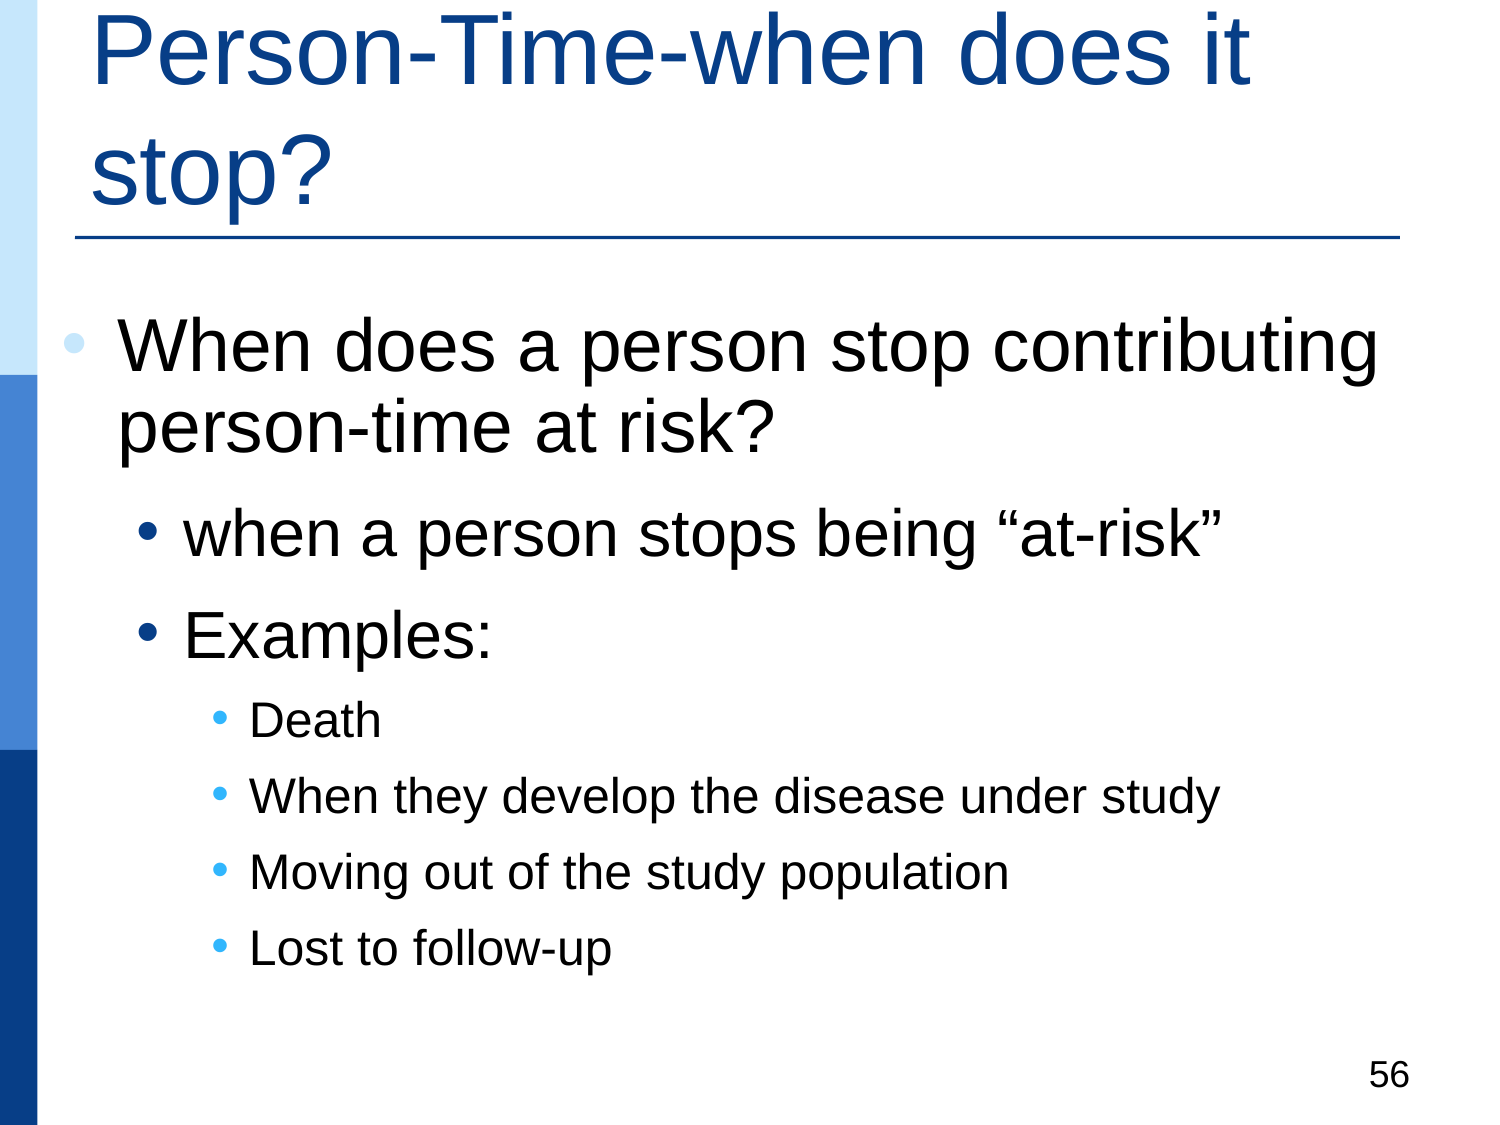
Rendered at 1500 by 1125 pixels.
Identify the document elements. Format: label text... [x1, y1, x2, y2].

list When does a person stop contributing person-time at risk? when a person stops being “at-risk” Examples: Death When they develop the disease under study Moving out of the study population Lost to follow-up [46, 299, 1472, 1043]
slide_number 56 [1074, 1042, 1425, 1103]
title Person-Time-when does it stop? [74, 45, 1426, 233]
